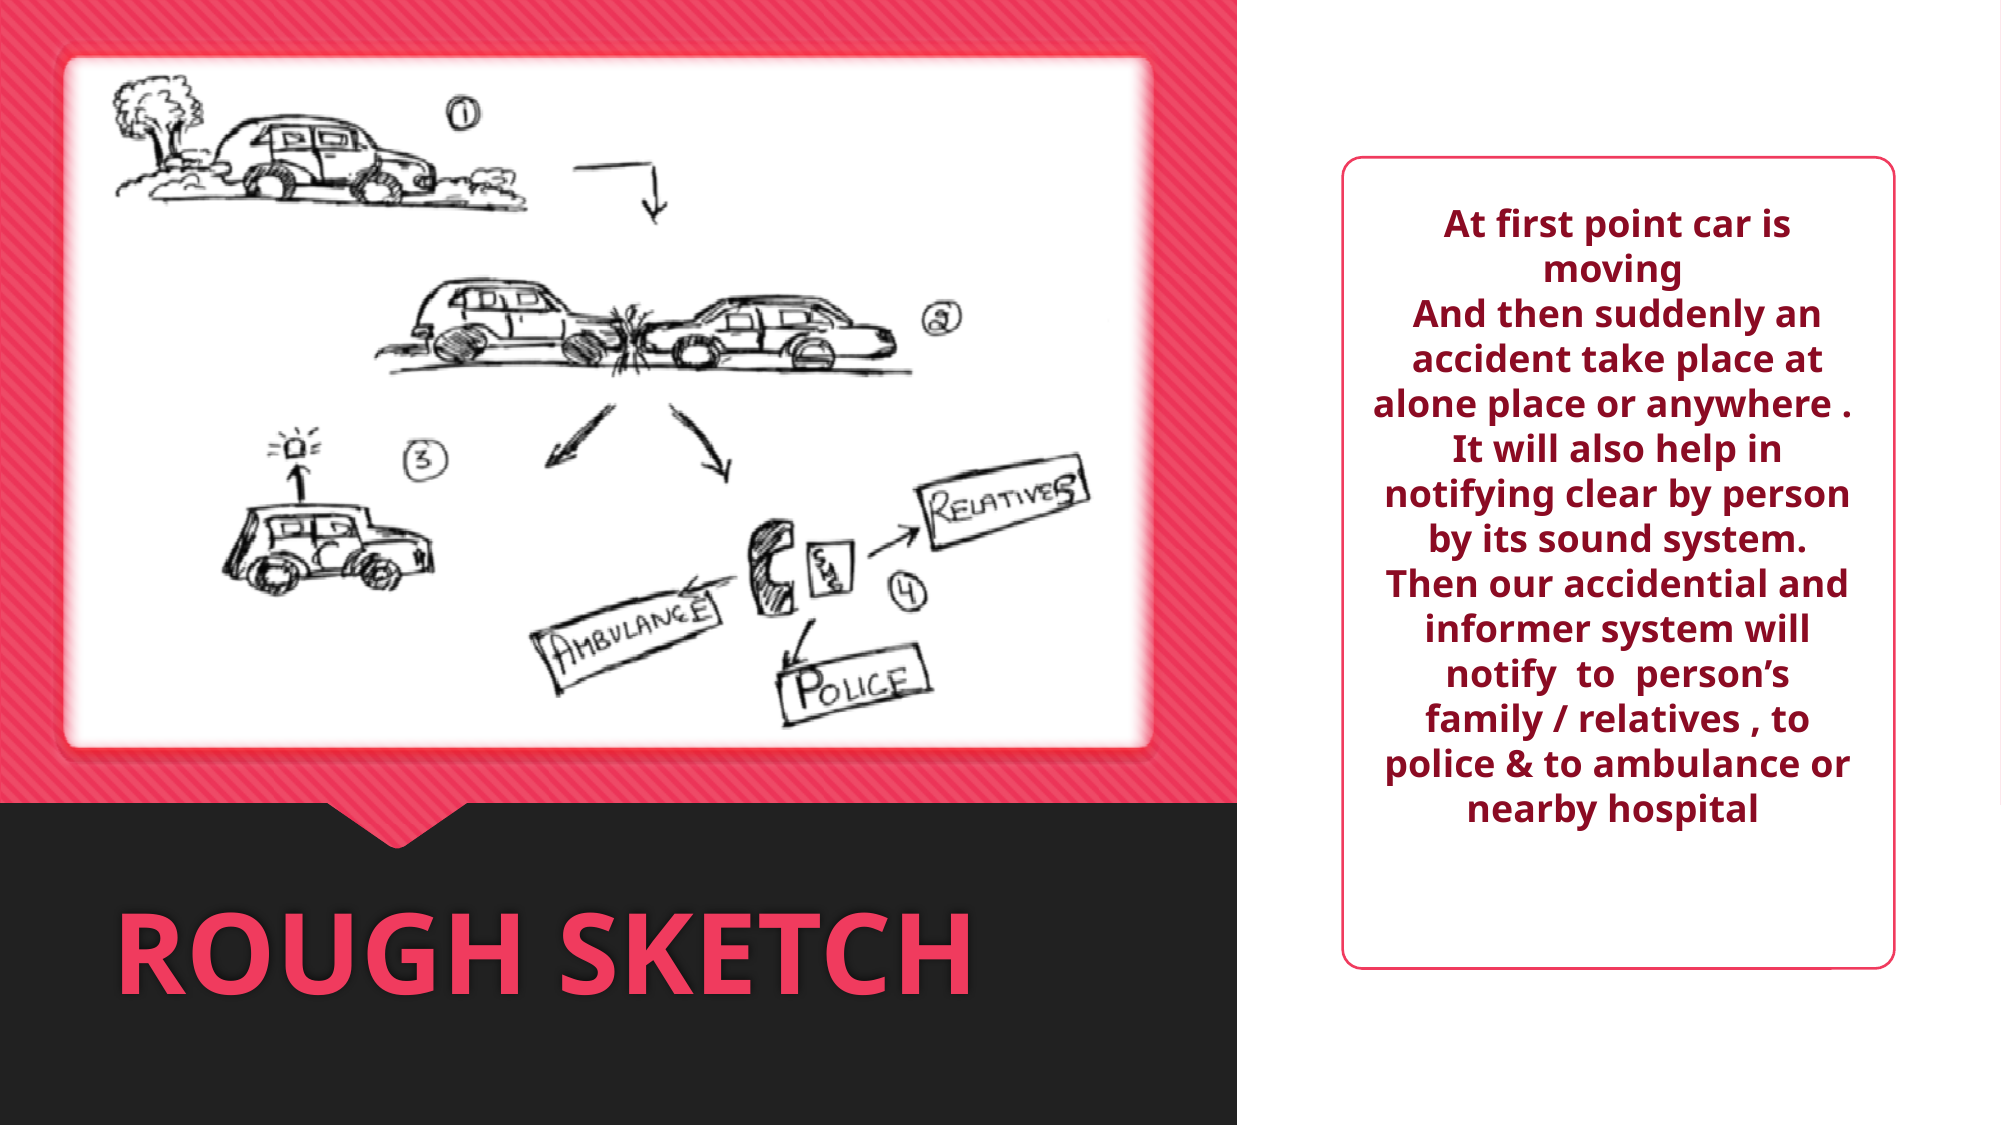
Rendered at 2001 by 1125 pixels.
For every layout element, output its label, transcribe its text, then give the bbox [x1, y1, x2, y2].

text_box [0, 801, 1236, 1125]
text_box [1341, 155, 1896, 970]
picture [48, 35, 1163, 771]
title ROUGH SKETCH [97, 771, 1155, 1025]
text_box [1236, 0, 2000, 1125]
text_box At first point car is moving And then suddenly an accident take place at alone place or anywhere . It will also help in notifying clear by person by its sound system. Then our accidential and informer system will notify to person’s family / relatives , to police & to ambulance or nearby hospital [1357, 192, 1879, 838]
